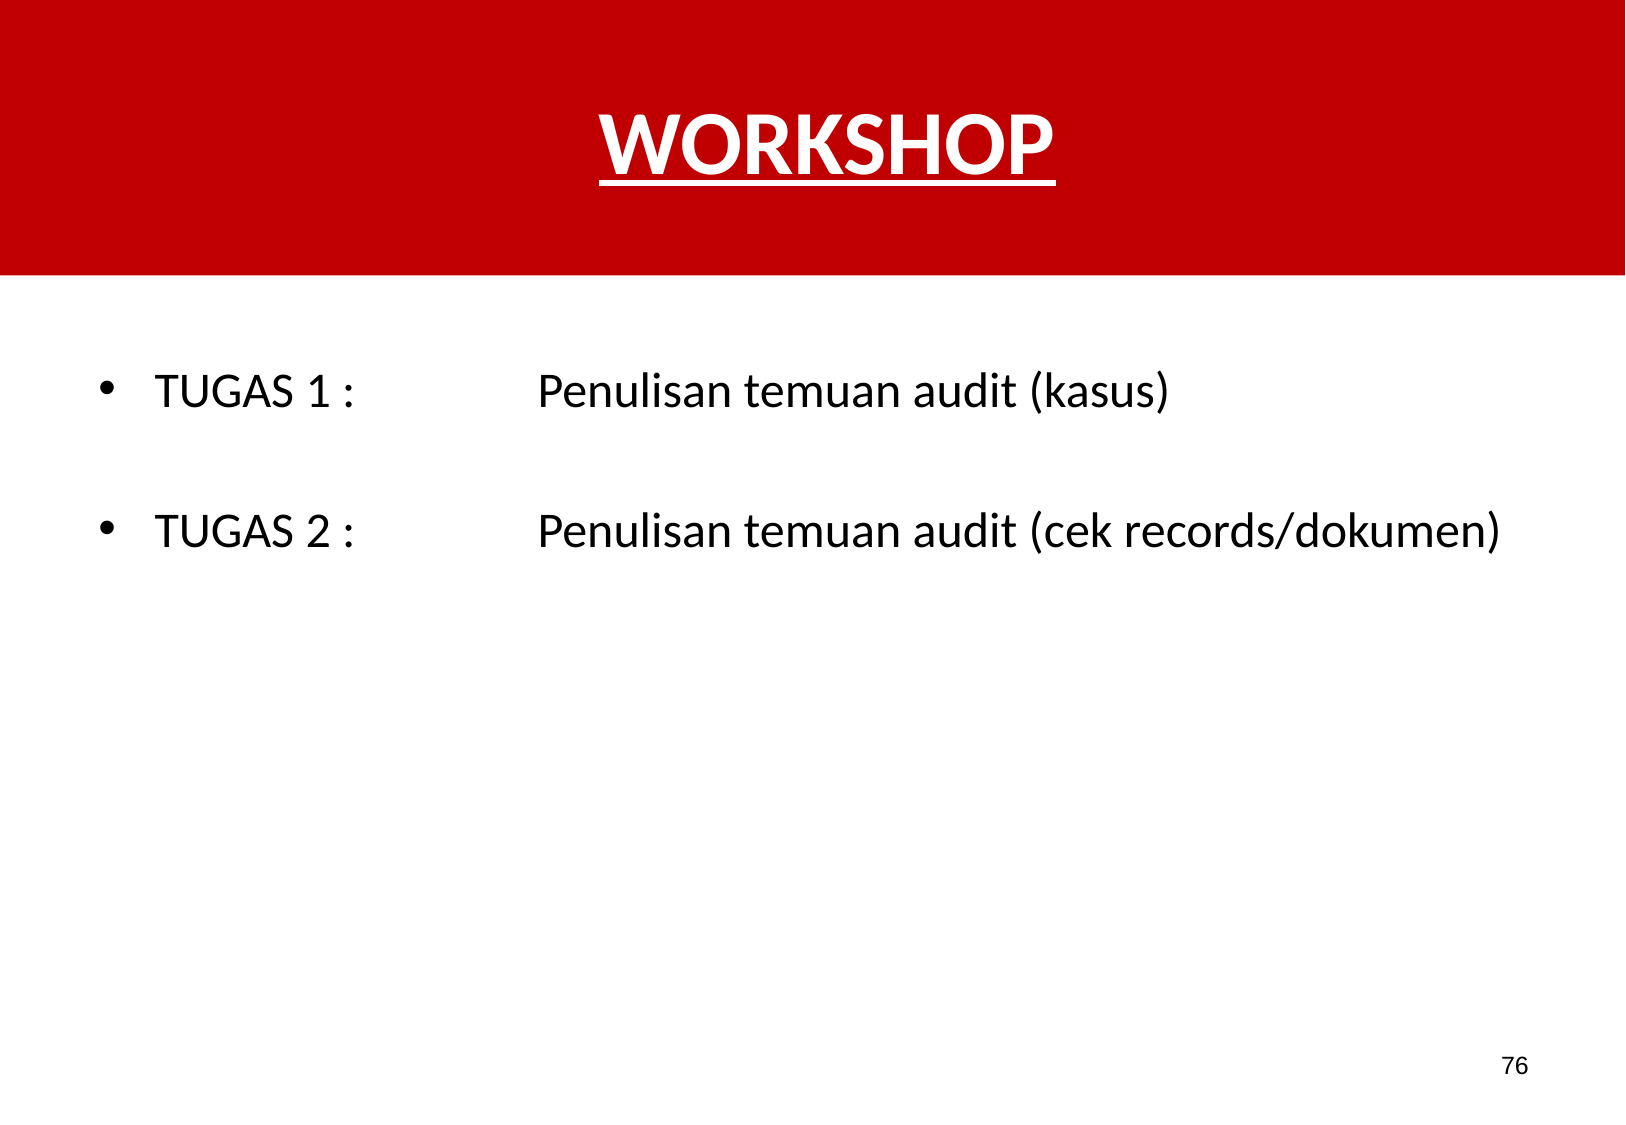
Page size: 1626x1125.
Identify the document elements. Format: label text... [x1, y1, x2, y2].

text_box WORKSHOP [0, 0, 1625, 276]
list TUGAS 1 : Penulisan temuan audit (kasus) TUGAS 2 : Penulisan temuan audit (cek records/dokumen) [80, 349, 1544, 1006]
slide_number 76 [1164, 1042, 1544, 1103]
